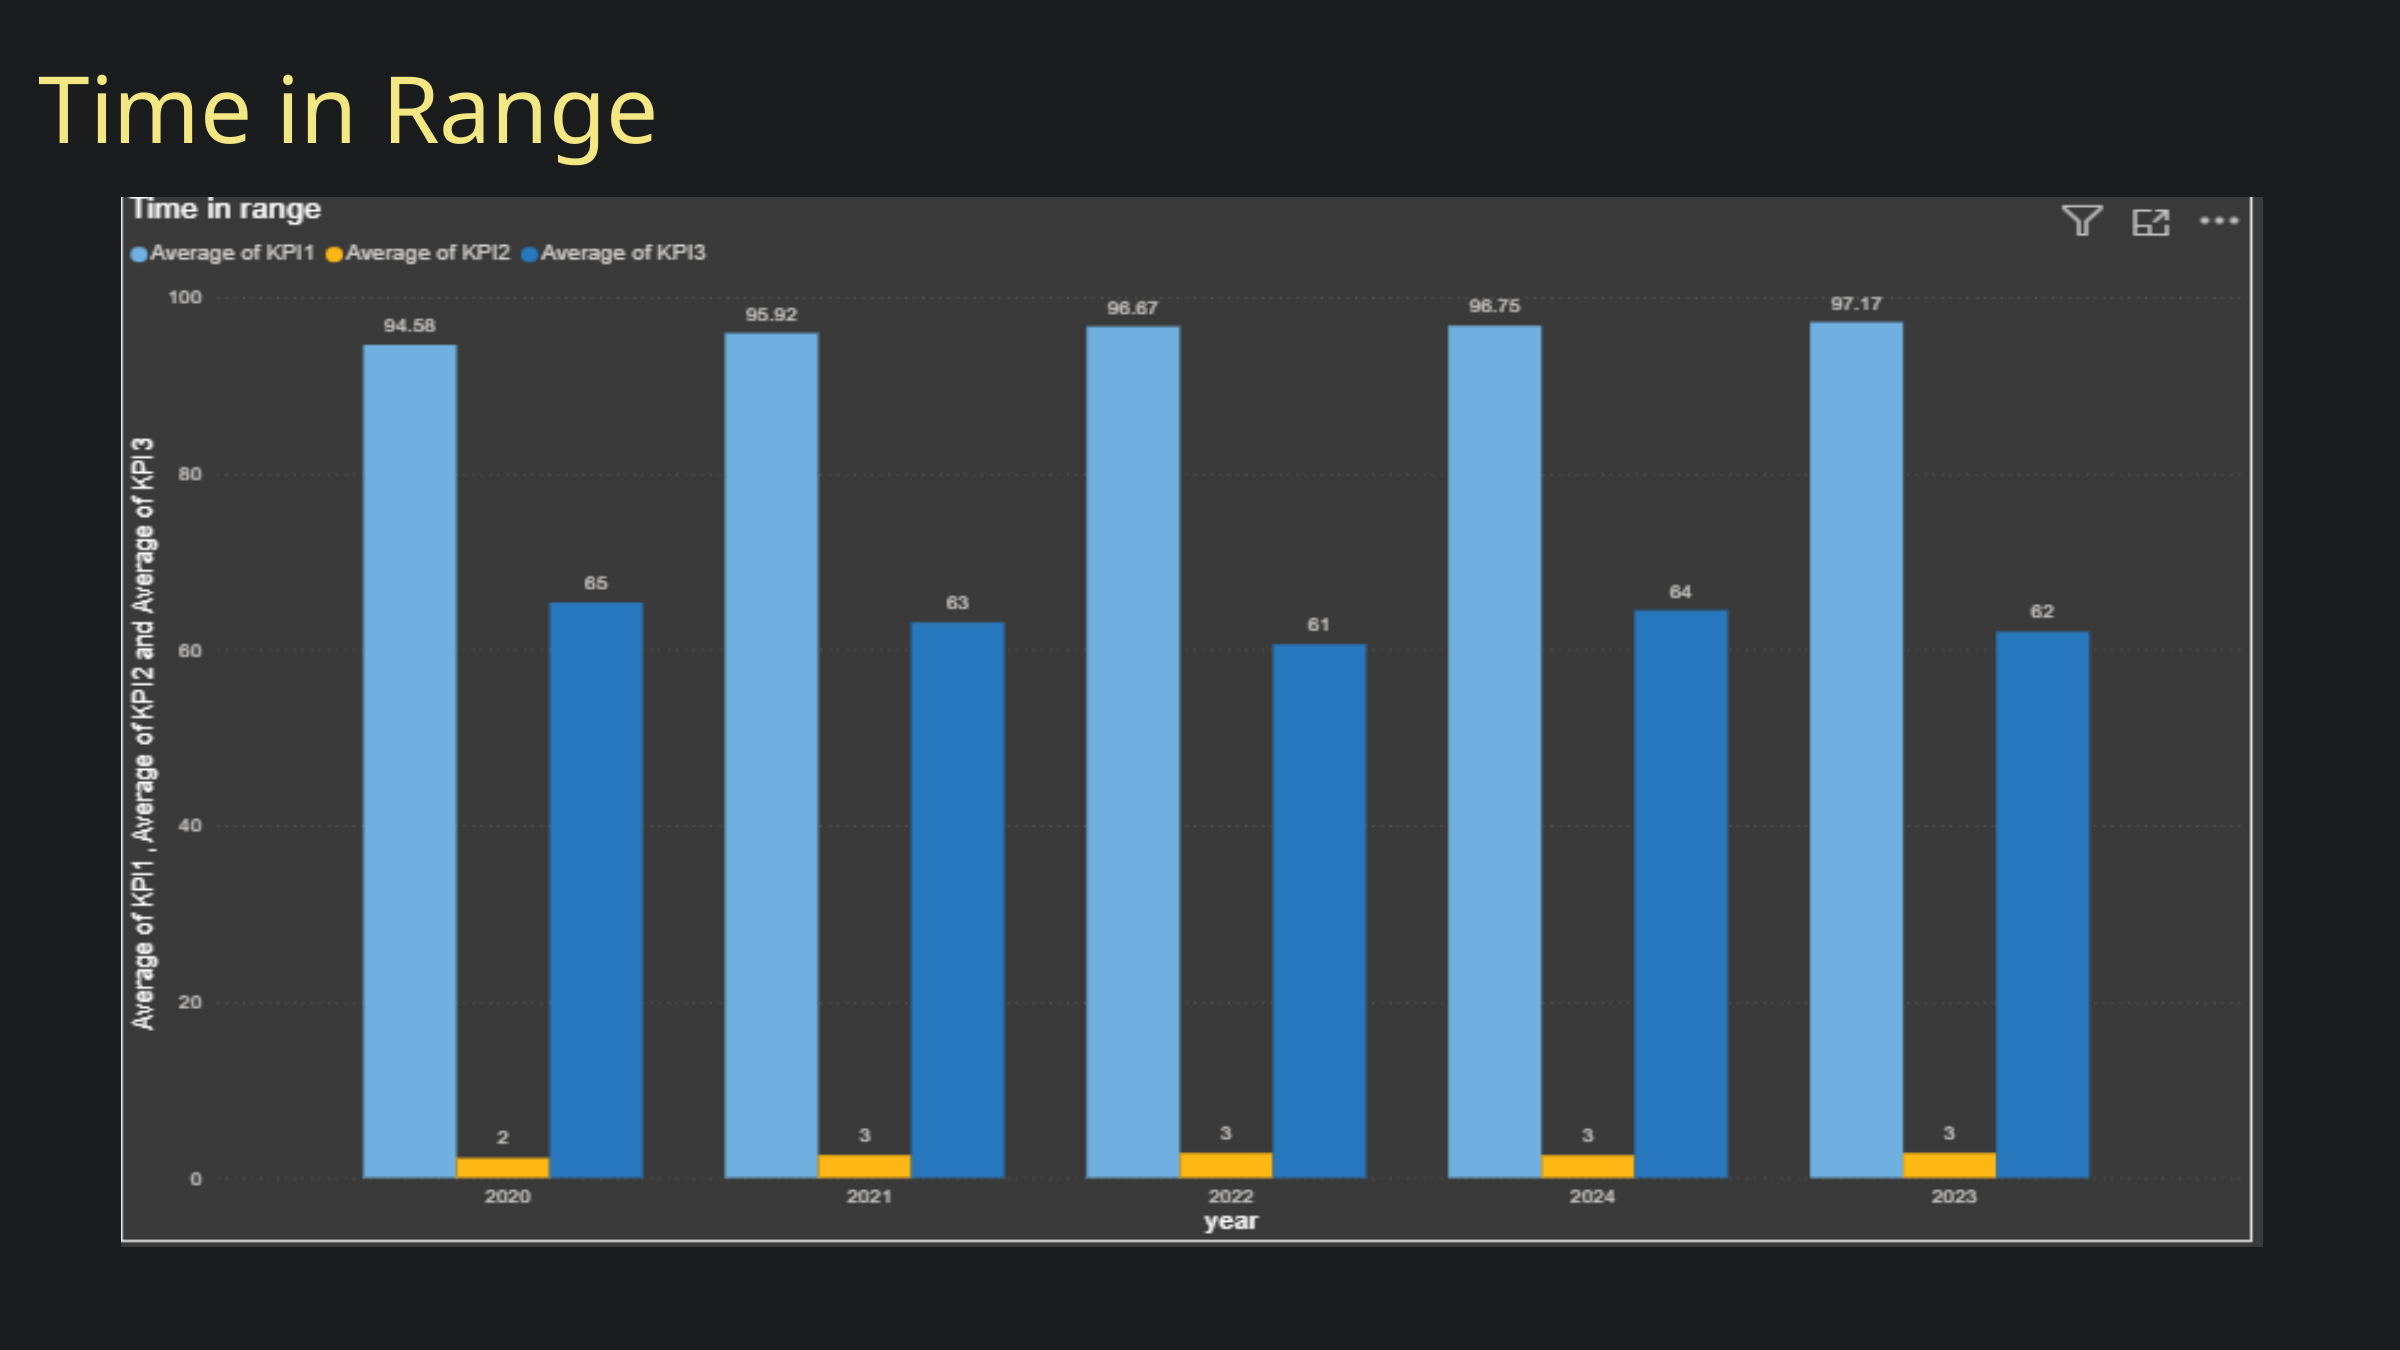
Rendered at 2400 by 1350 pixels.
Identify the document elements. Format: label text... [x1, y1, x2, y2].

picture [121, 196, 2263, 1247]
text_box Time in Range [38, 46, 969, 163]
